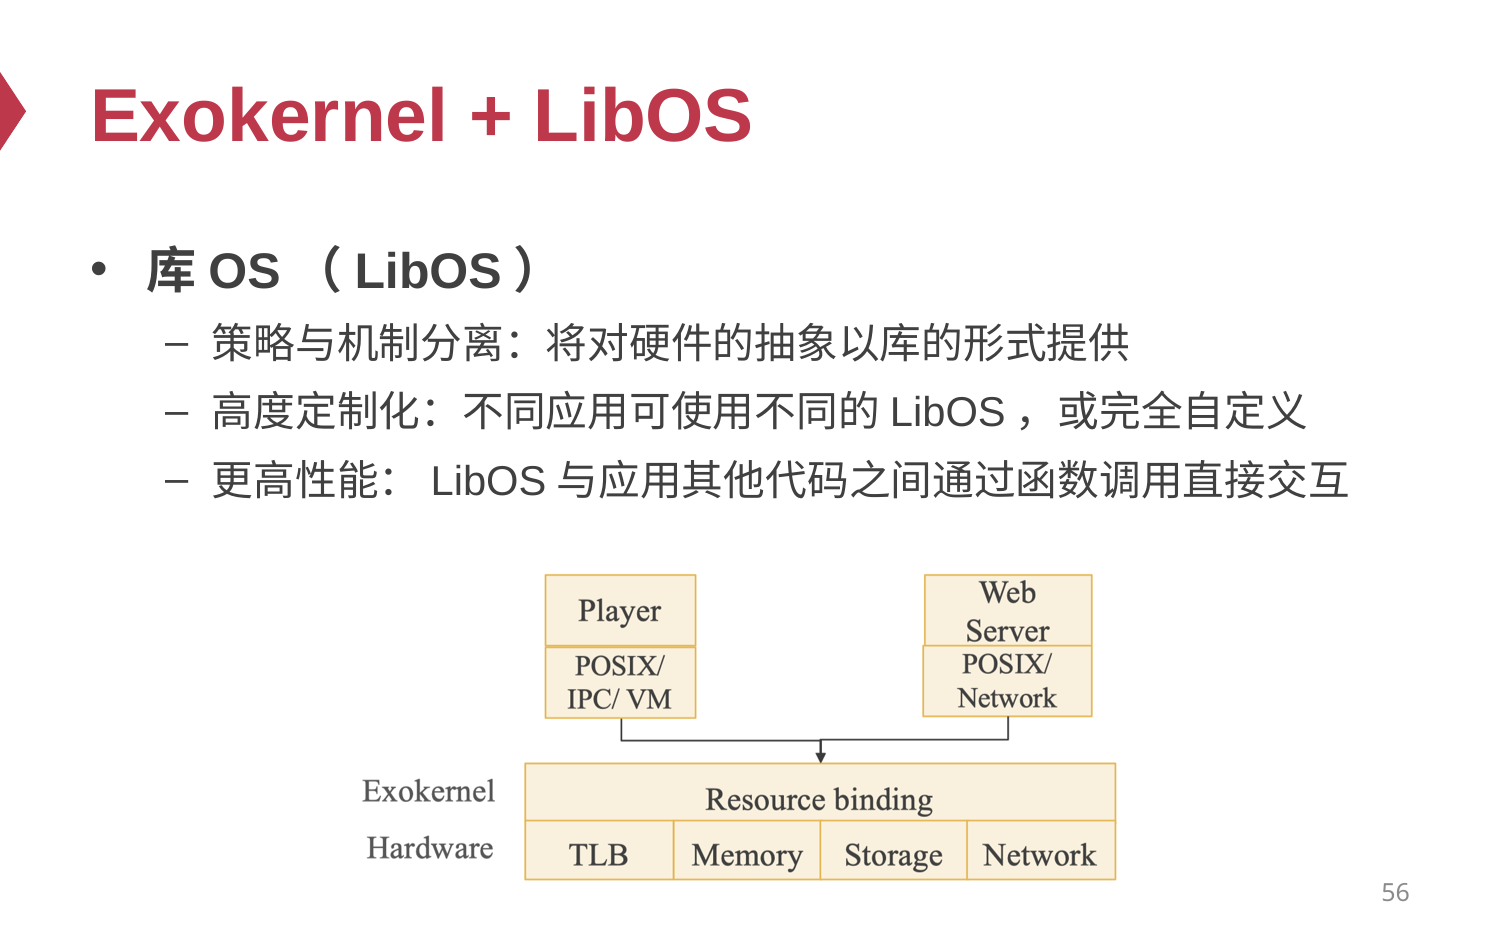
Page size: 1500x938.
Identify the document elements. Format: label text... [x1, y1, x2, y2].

picture [334, 552, 1165, 901]
title Exokernel + LibOS [75, 37, 1425, 186]
list 库OS（LibOS） 策略与机制分离：将对硬件的抽象以库的形式提供 高度定制化：不同应用可使用不同的LibOS，或完全自定义 更高性能：LibOS与应用其他代码之间通过函数调用直接交互 [75, 218, 1425, 838]
slide_number 56 [1074, 868, 1425, 919]
